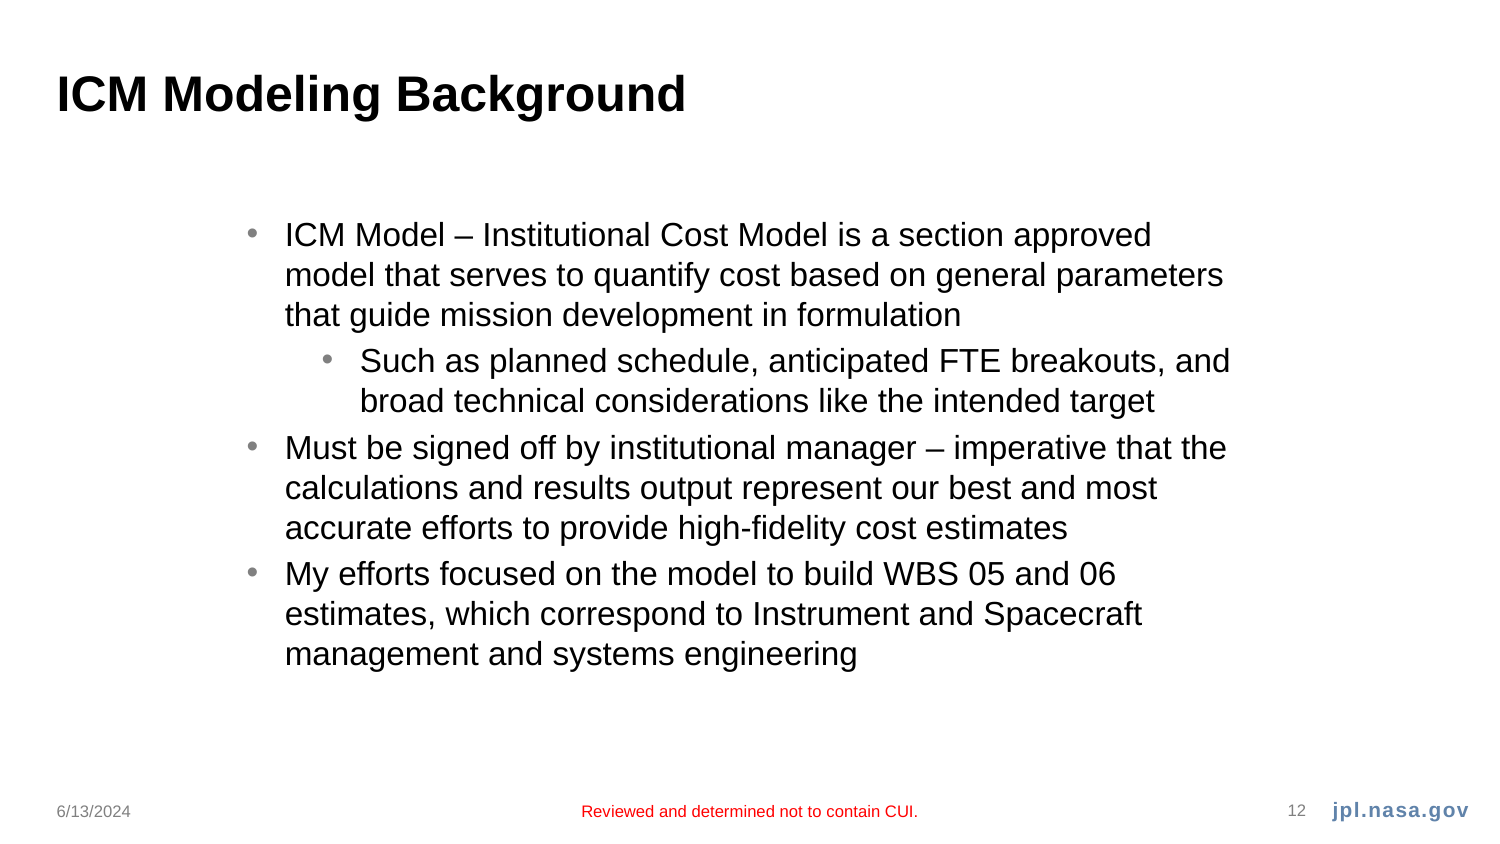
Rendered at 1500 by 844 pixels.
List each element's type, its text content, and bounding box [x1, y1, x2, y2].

title ICM Modeling Background [41, 53, 1439, 125]
slide_number 12 [1225, 787, 1322, 833]
text_box Reviewed and determined not to contain CUI. [275, 787, 1225, 833]
text_box ICM Model – Institutional Cost Model is a section approved model that serves to quantify cost based on general parameters that guide mission development in formulation Such as planned schedule, anticipated FTE breakouts, and broad technical considerations like the intended target Must be signed off by institutional manager – imperative that the calculations and results output represent our best and most accurate efforts to provide high-fidelity cost estimates My efforts focused on the model to build WBS 05 and 06 estimates, which correspond to Instrument and Spacecraft management and systems engineering [231, 205, 1269, 709]
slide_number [41, 787, 275, 833]
